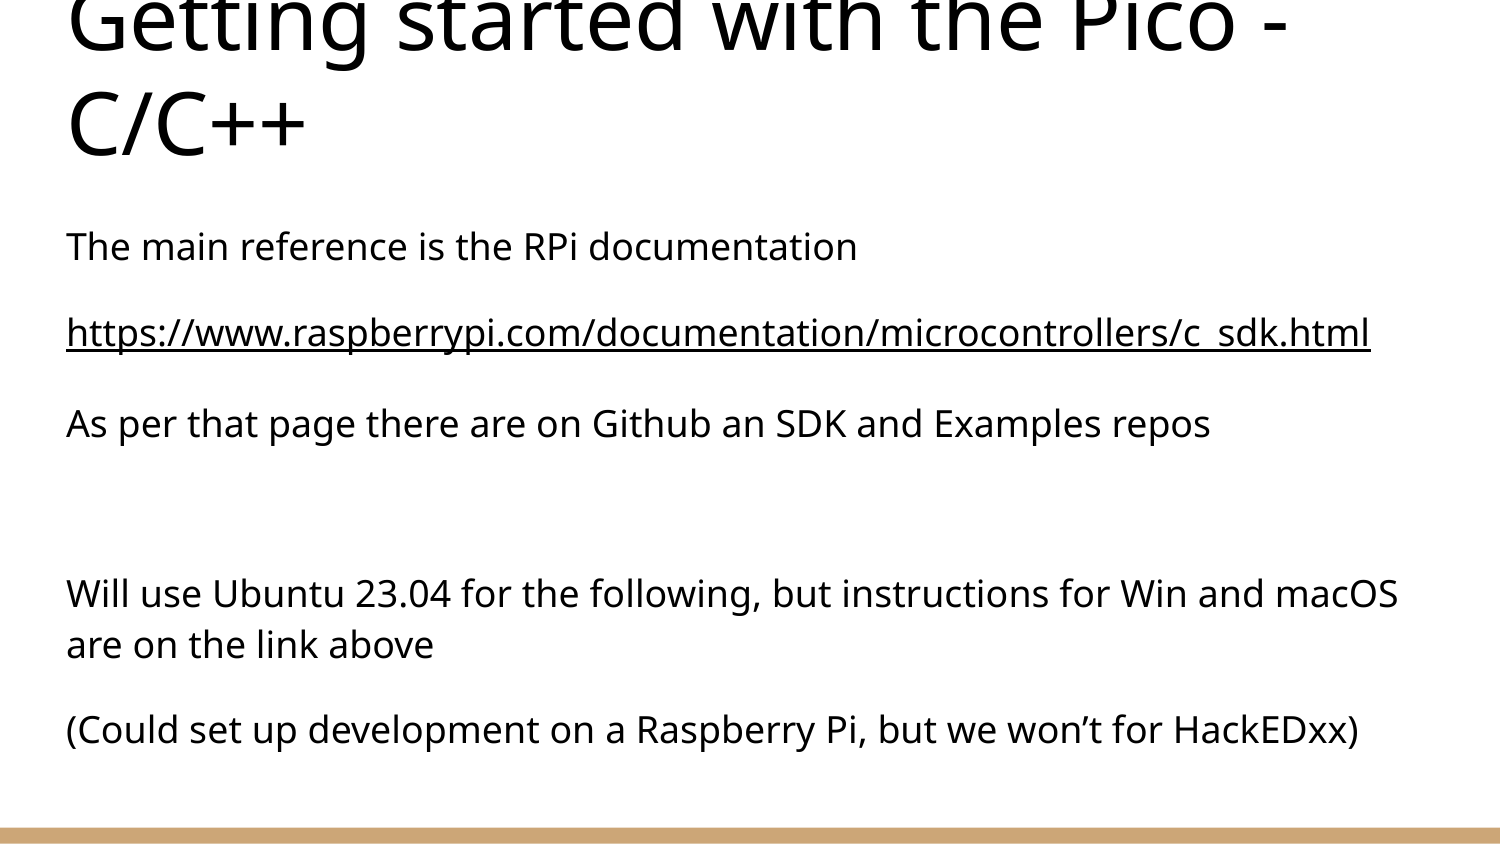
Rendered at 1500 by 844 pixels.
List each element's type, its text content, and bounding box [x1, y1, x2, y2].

title Getting started with the Pico - C/C++ [51, 51, 1449, 189]
list The main reference is the RPi documentation https://www.raspberrypi.com/documentation/microcontrollers/c_sdk.html As per that page there are on Github an SDK and Examples repos Will use Ubuntu 23.04 for the following, but instructions for Win and macOS are on the link above (Could set up development on a Raspberry Pi, but we won’t for HackEDxx) [51, 200, 1449, 752]
